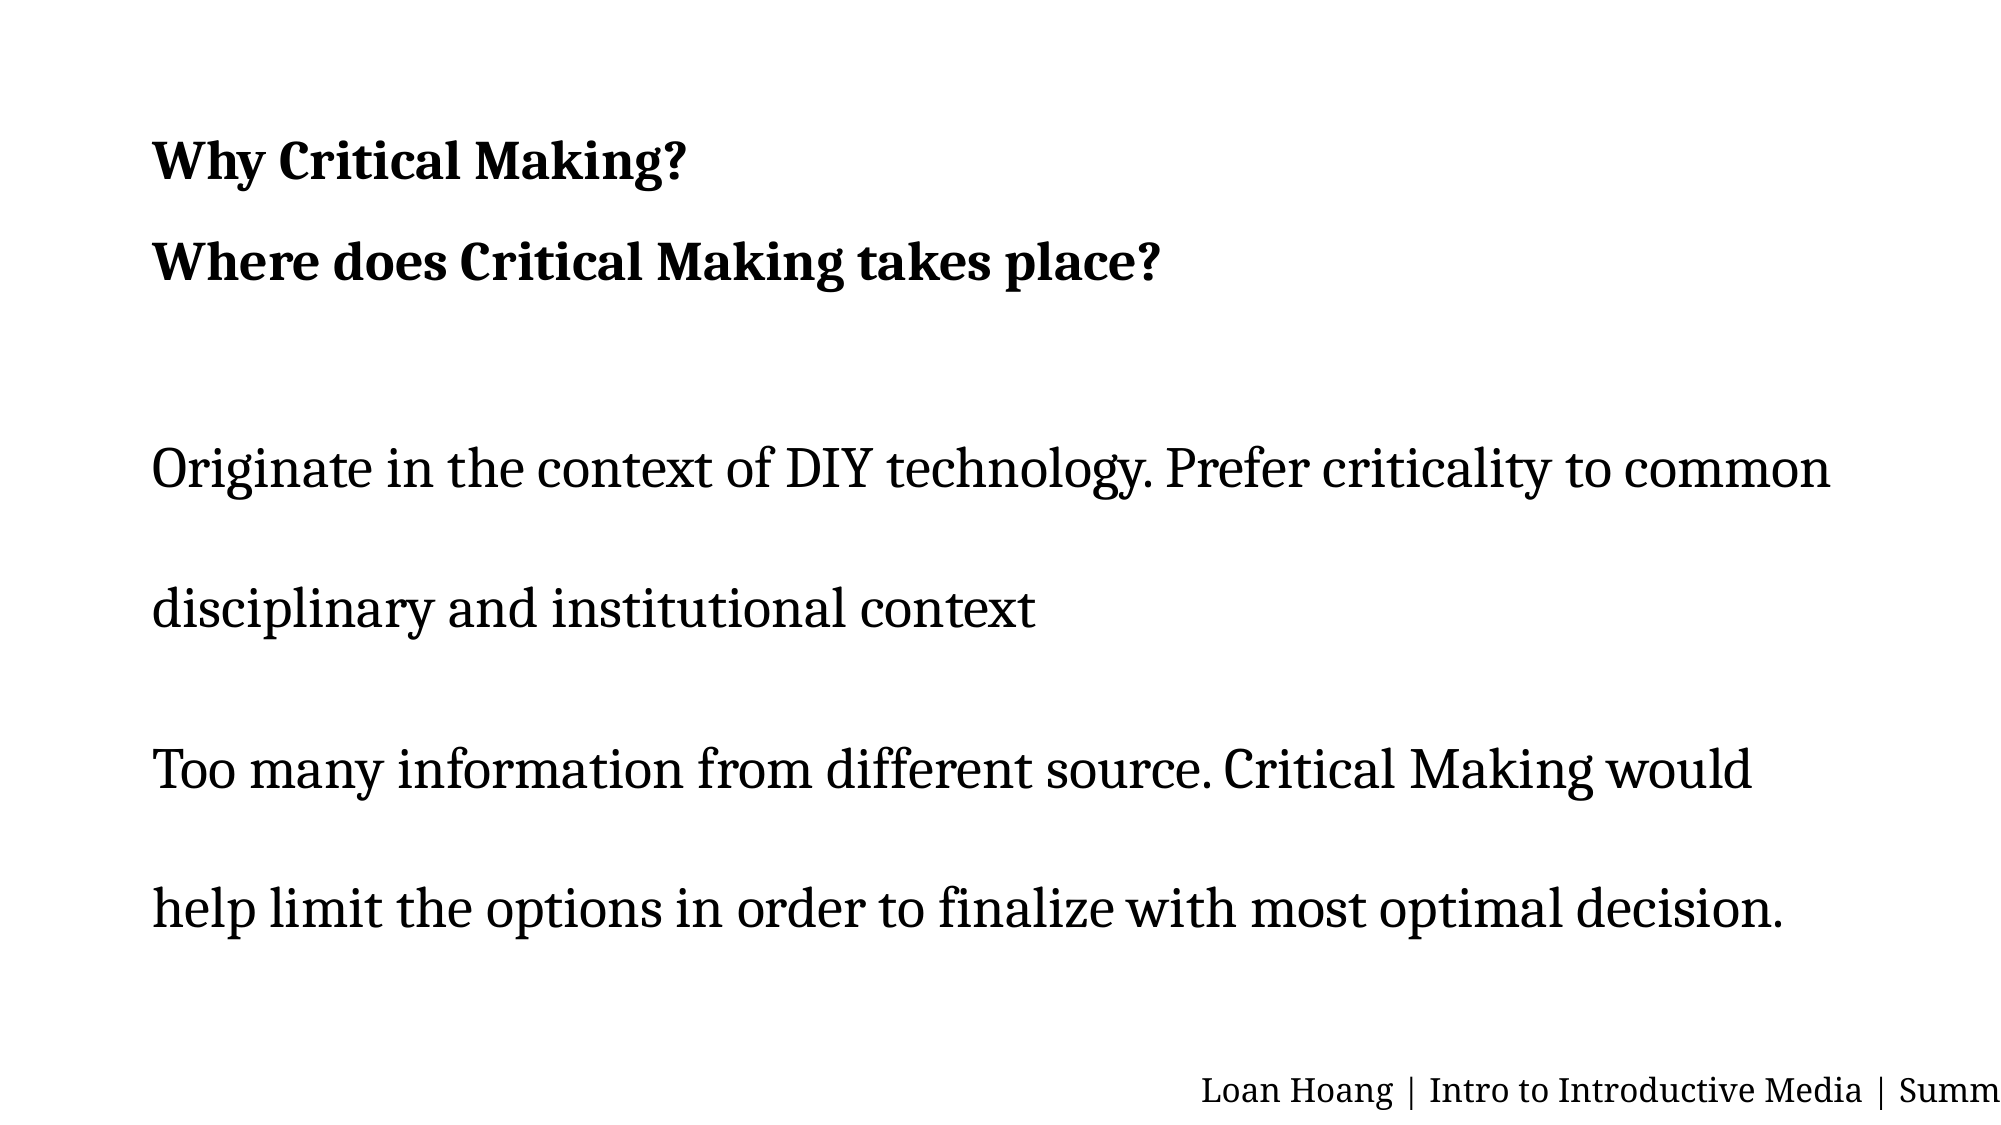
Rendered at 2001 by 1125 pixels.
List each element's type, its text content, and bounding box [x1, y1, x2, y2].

title Why Critical Making? Where does Critical Making takes place? [137, 82, 1863, 300]
list Originate in the context of DIY technology. Prefer criticality to common disciplinary and institutional context Too many information from different source. Critical Making would help limit the options in order to finalize with most optimal decision. [137, 352, 1863, 1066]
text_box Loan Hoang | Intro to Introductive Media | Summer 2020 [1185, 1066, 2000, 1125]
